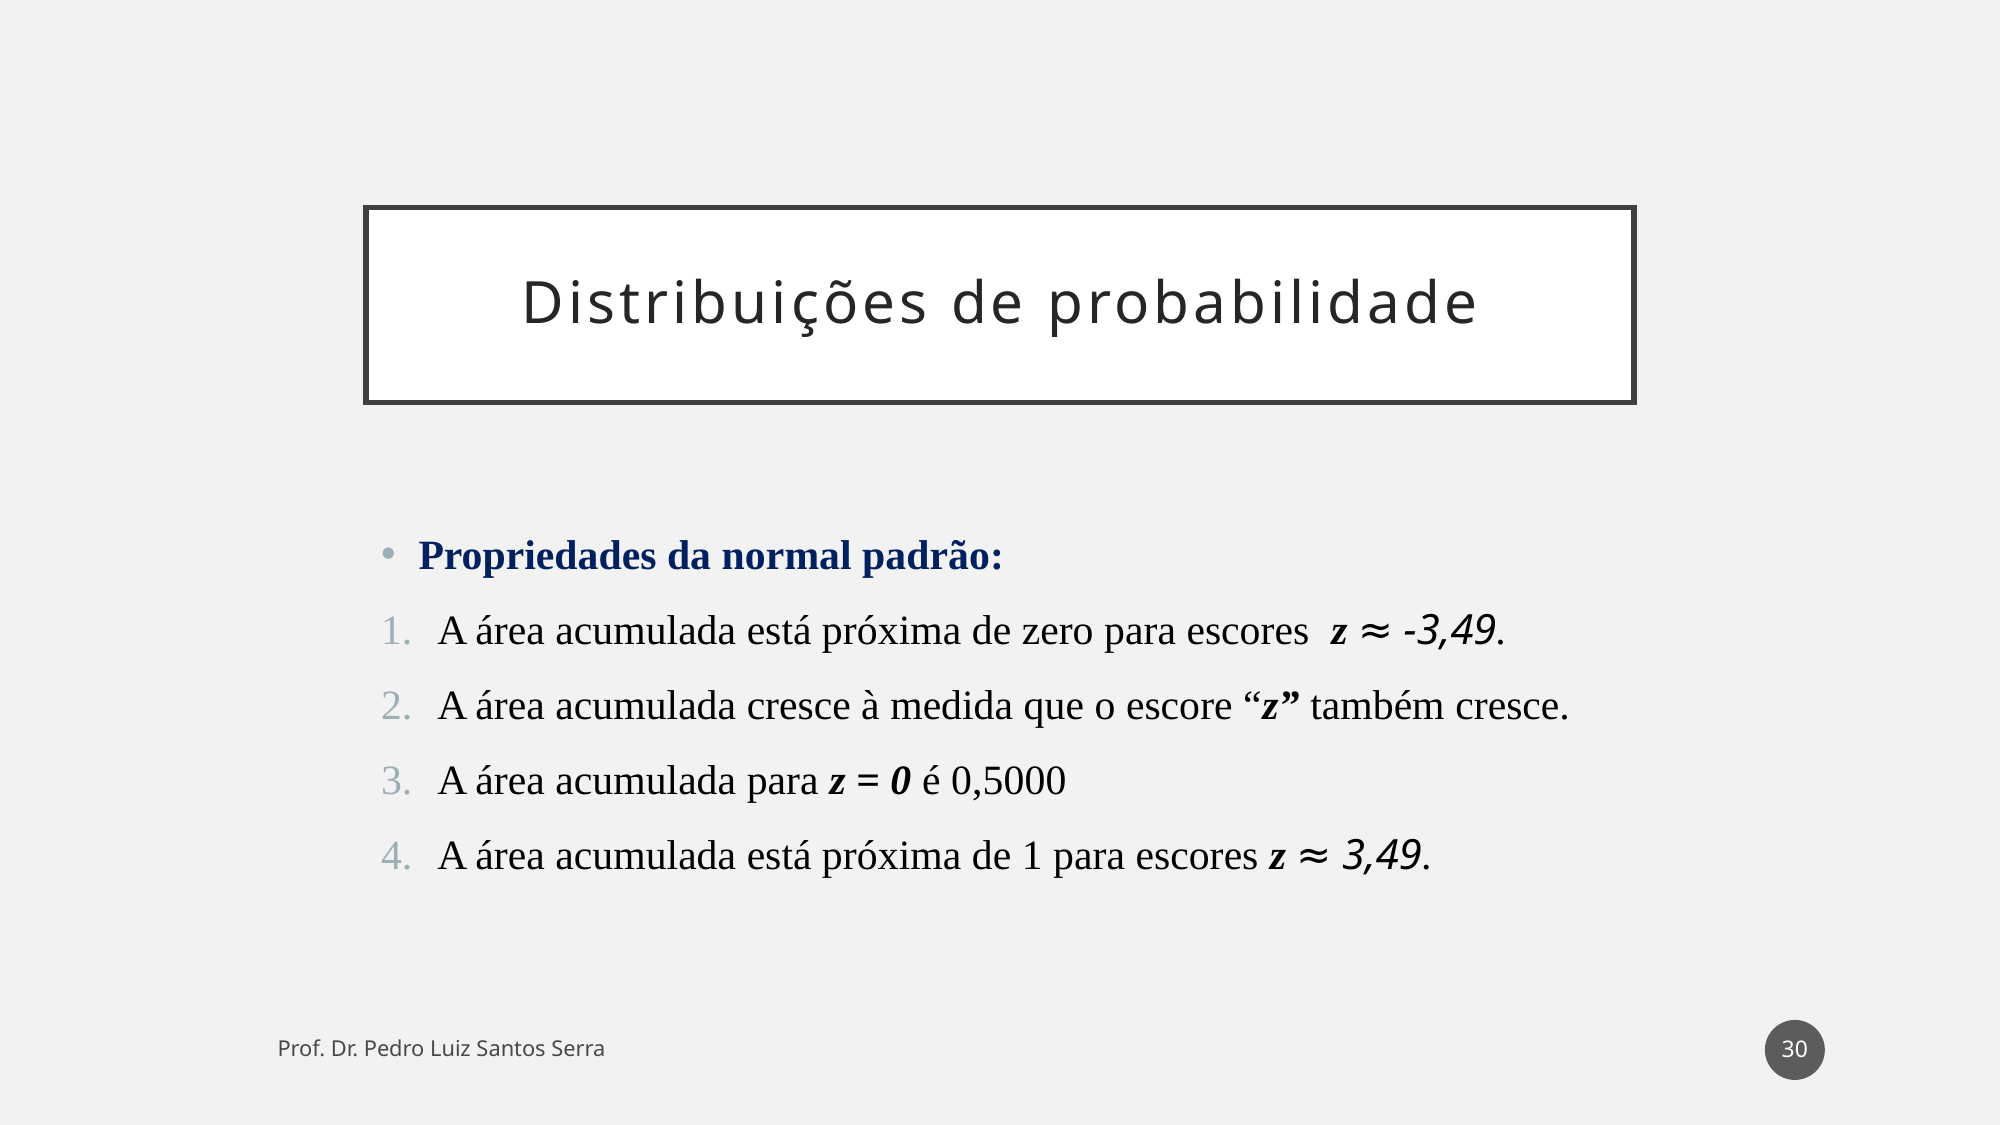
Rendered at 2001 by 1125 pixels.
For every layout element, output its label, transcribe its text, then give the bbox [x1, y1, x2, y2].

footer Prof. Dr. Pedro Luiz Santos Serra [262, 1023, 1231, 1076]
list Propriedades da normal padrão: A área acumulada está próxima de zero para escores z ≈ -3,49. A área acumulada cresce à medida que o escore “z” também cresce. A área acumulada para z = 0 é 0,5000 A área acumulada está próxima de 1 para escores z ≈ 3,49. [366, 495, 1634, 888]
slide_number 30 [1764, 1019, 1825, 1080]
title Distribuições de probabilidade [363, 205, 1637, 405]
